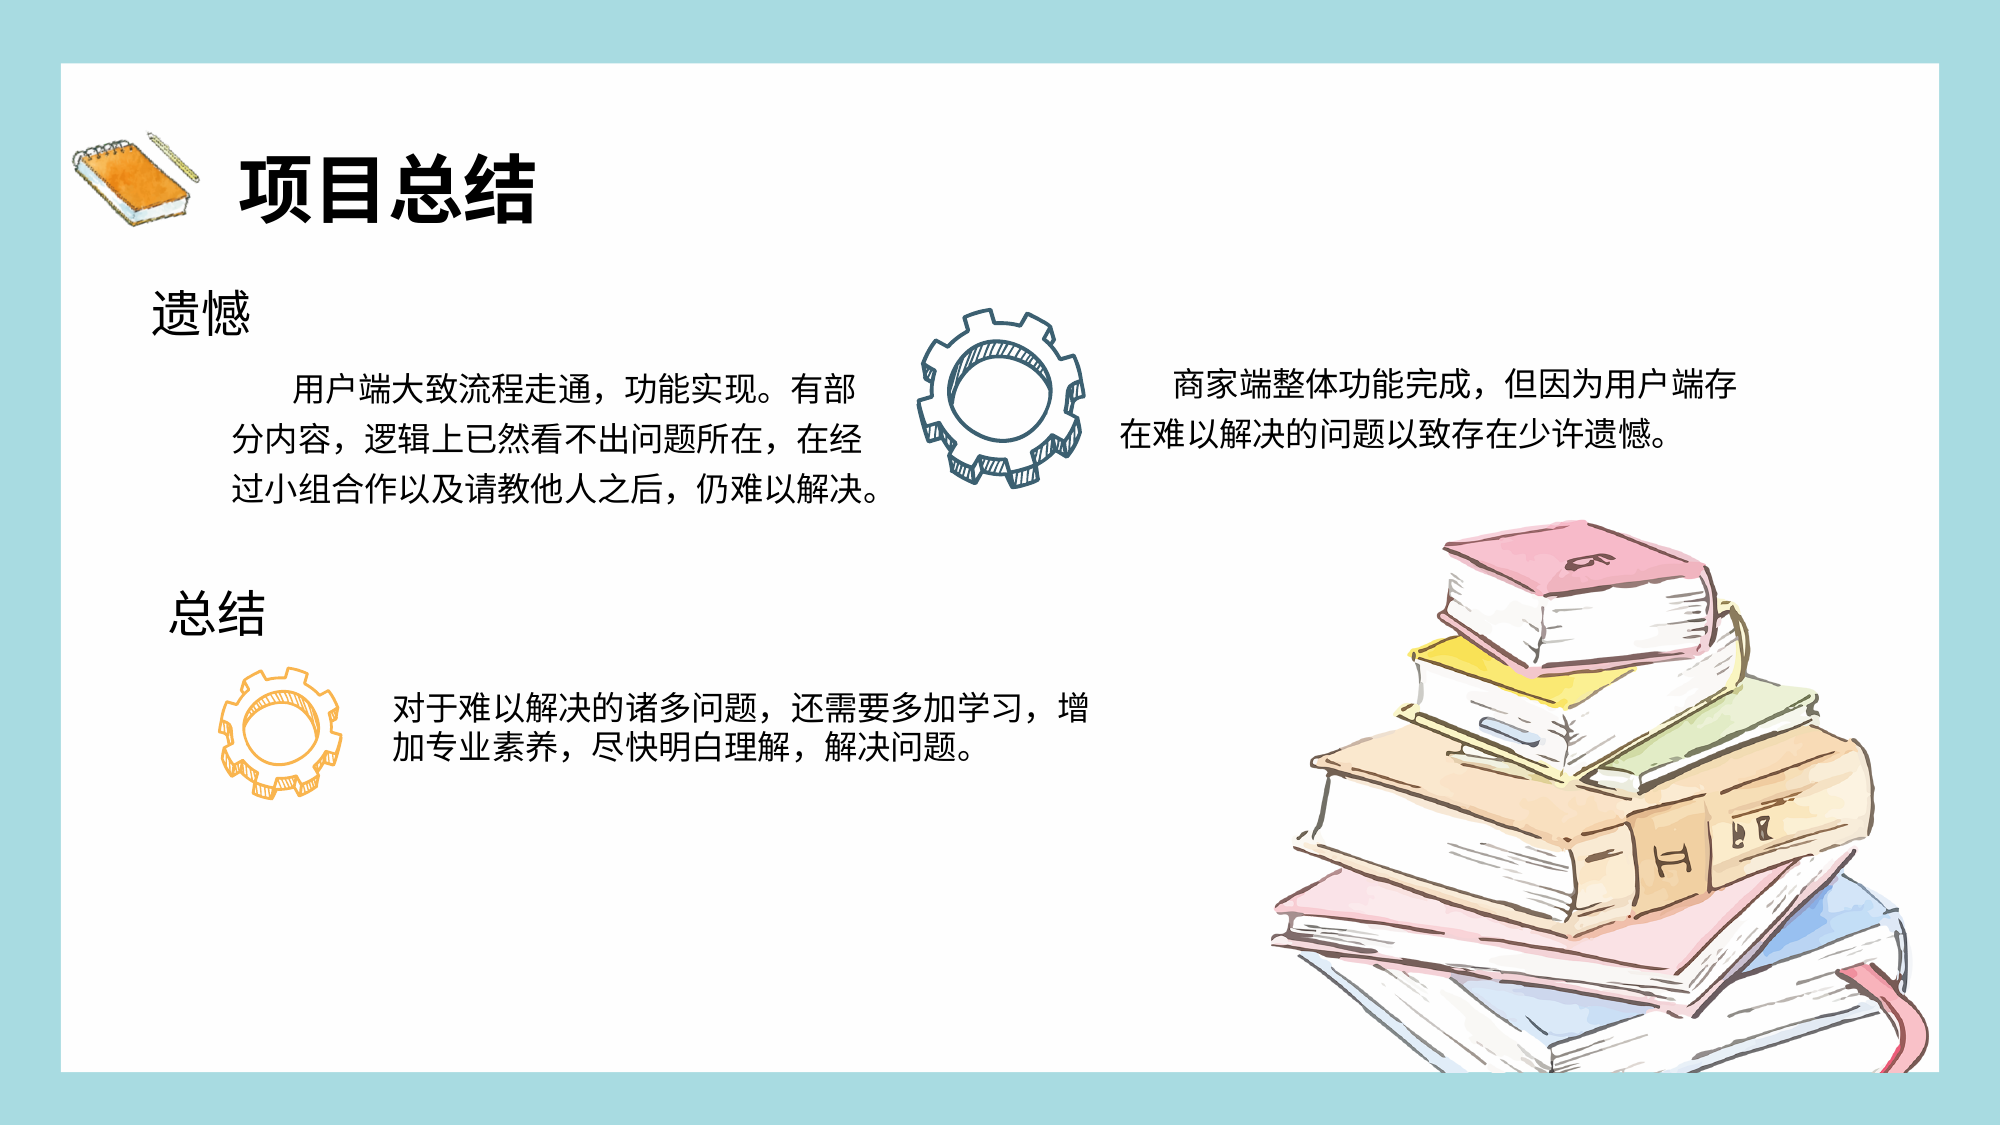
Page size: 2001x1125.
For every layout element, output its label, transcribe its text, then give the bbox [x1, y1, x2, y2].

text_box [917, 307, 1086, 490]
text_box 商家端整体功能完成，但因为用户端存在难以解决的问题以致存在少许遗憾。 [1104, 345, 1785, 461]
picture [41, 63, 224, 275]
text_box 用户端大致流程走通，功能实现。有部分内容，逻辑上已然看不出问题所在，在经过小组合作以及请教他人之后，仍难以解决。 [217, 350, 895, 516]
text_box 项目总结 [223, 135, 612, 240]
text_box 总结 [23, 574, 411, 650]
text_box 遗憾 [7, 275, 396, 350]
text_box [217, 666, 343, 801]
text_box [60, 62, 1940, 1073]
text_box 对于难以解决的诸多问题，还需要多加学习，增加专业素养，尽快明白理解，解决问题。 [377, 679, 1136, 775]
picture [1260, 493, 1940, 1073]
